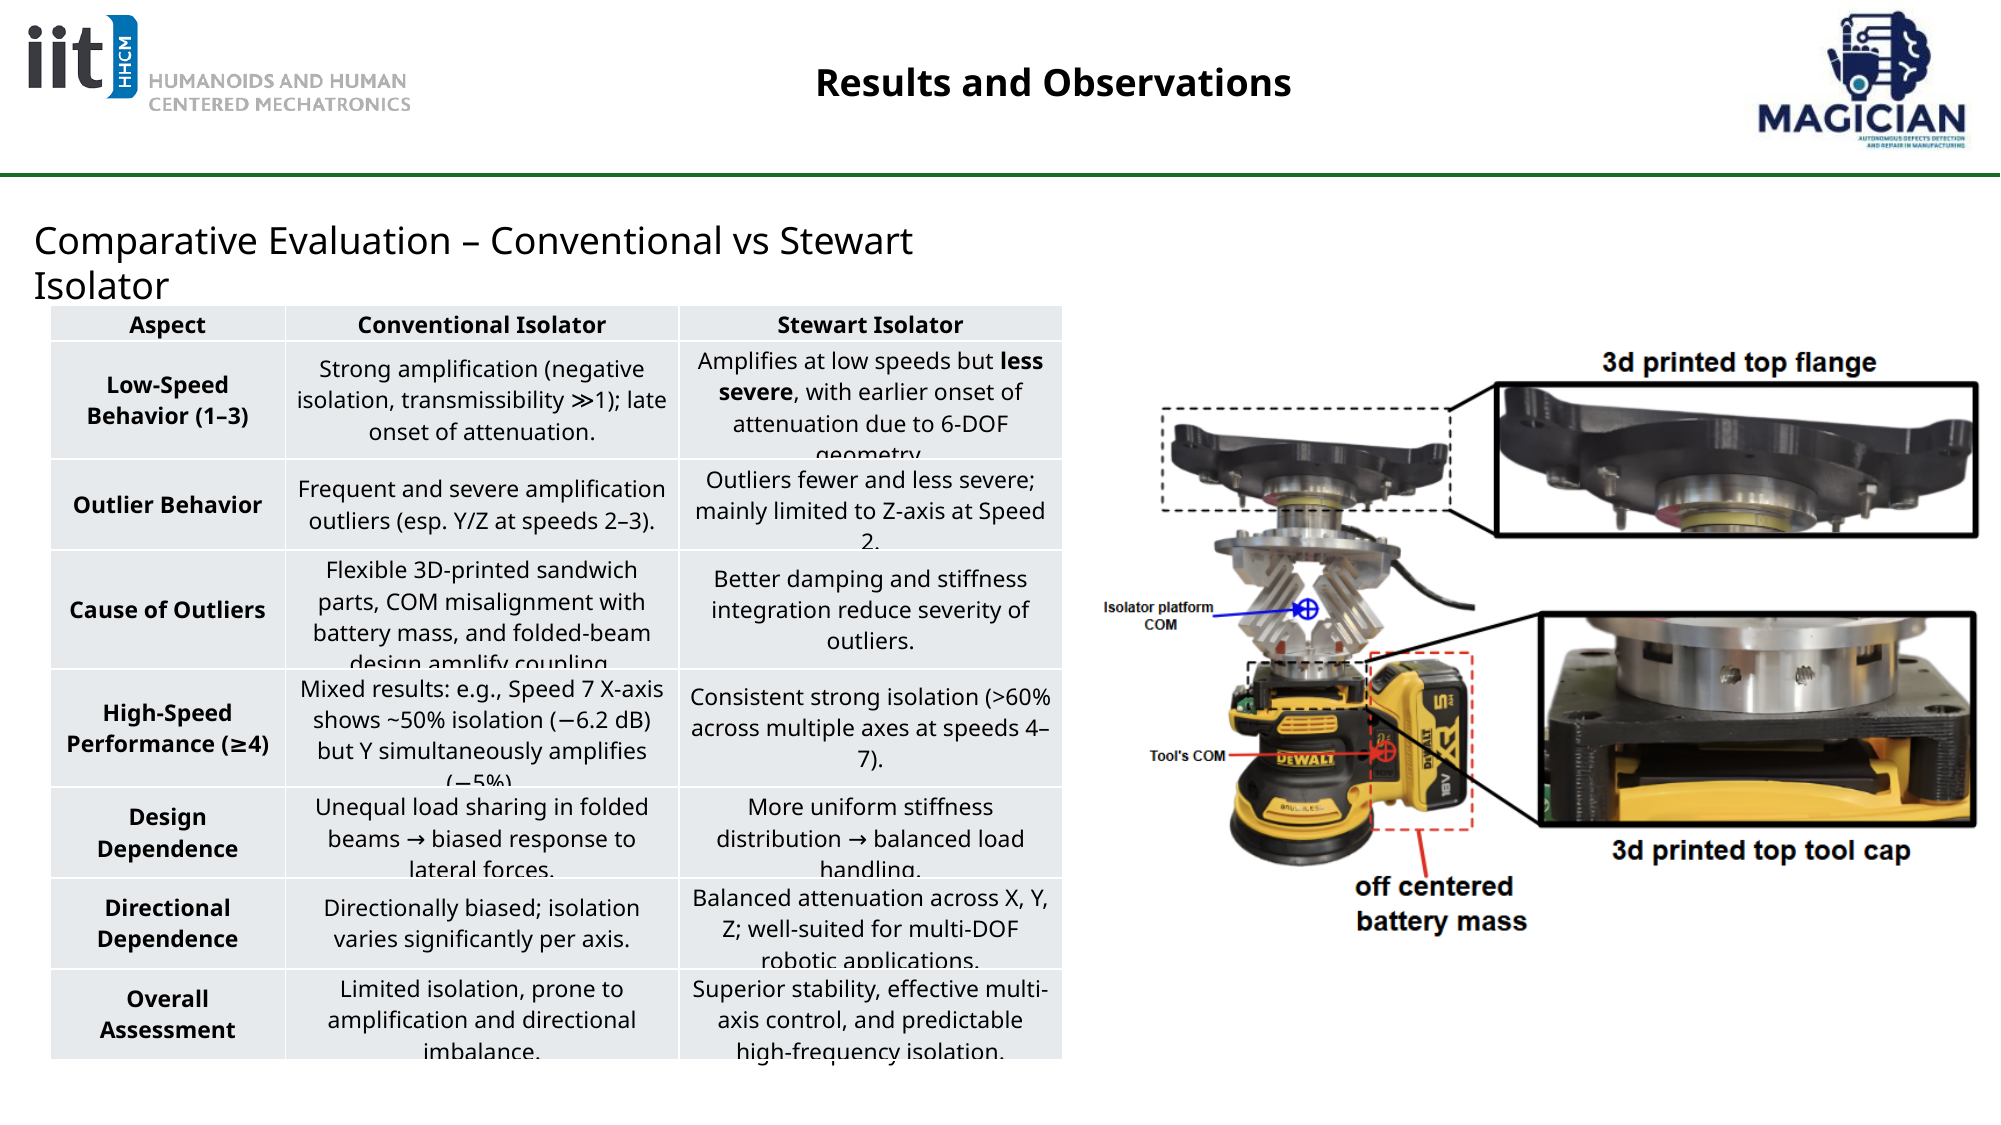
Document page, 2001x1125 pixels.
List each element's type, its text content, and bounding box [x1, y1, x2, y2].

table_cell Outliers fewer and less severe; mainly limited to Z-axis at Speed 2. [680, 460, 1062, 549]
table_cell More uniform stiffness distribution → balanced load handling. [680, 788, 1062, 877]
text_box Comparative Evaluation – Conventional vs Stewart Isolator [18, 209, 1020, 315]
table_header Stewart Isolator [680, 306, 1062, 340]
text_box Results and Observations [585, 52, 1523, 112]
table_cell High-Speed Performance (≥4) [51, 670, 285, 786]
table_cell Amplifies at low speeds but less severe, with earlier onset of attenuation due to 6-DOF geometry. [680, 342, 1062, 458]
table_cell Mixed results: e.g., Speed 7 X-axis shows ~50% isolation (−6.2 dB) but Y simultaneously amplifies (−5%). [286, 670, 678, 786]
table_cell Better damping and stiffness integration reduce severity of outliers. [680, 551, 1062, 668]
table_cell Limited isolation, prone to amplification and directional imbalance. [286, 970, 678, 1059]
table_header Aspect [51, 306, 285, 340]
table_cell Outlier Behavior [51, 460, 285, 549]
table_cell Balanced attenuation across X, Y, Z; well-suited for multi-DOF robotic applications. [680, 879, 1062, 968]
table_cell Unequal load sharing in folded beams → biased response to lateral forces. [286, 788, 678, 877]
table_cell Design Dependence [51, 788, 285, 877]
table_cell Flexible 3D-printed sandwich parts, COM misalignment with battery mass, and folded-beam design amplify coupling. [286, 551, 678, 668]
table_cell Frequent and severe amplification outliers (esp. Y/Z at speeds 2–3). [286, 460, 678, 549]
table_cell Strong amplification (negative isolation, transmissibility ≫1); late onset of attenuation. [286, 342, 678, 458]
table_cell Superior stability, effective multi-axis control, and predictable high-frequency isolation. [680, 970, 1062, 1059]
table_cell Directional Dependence [51, 879, 285, 968]
picture [1098, 322, 2000, 976]
table_cell Consistent strong isolation (>60% across multiple axes at speeds 4–7). [680, 670, 1062, 786]
table_cell Overall Assessment [51, 970, 285, 1059]
table_cell Directionally biased; isolation varies significantly per axis. [286, 879, 678, 968]
picture [18, 14, 410, 112]
table_header Conventional Isolator [286, 306, 678, 340]
picture [1743, 0, 1982, 154]
table_cell Cause of Outliers [51, 551, 285, 668]
table_cell Low-Speed Behavior (1–3) [51, 342, 285, 458]
